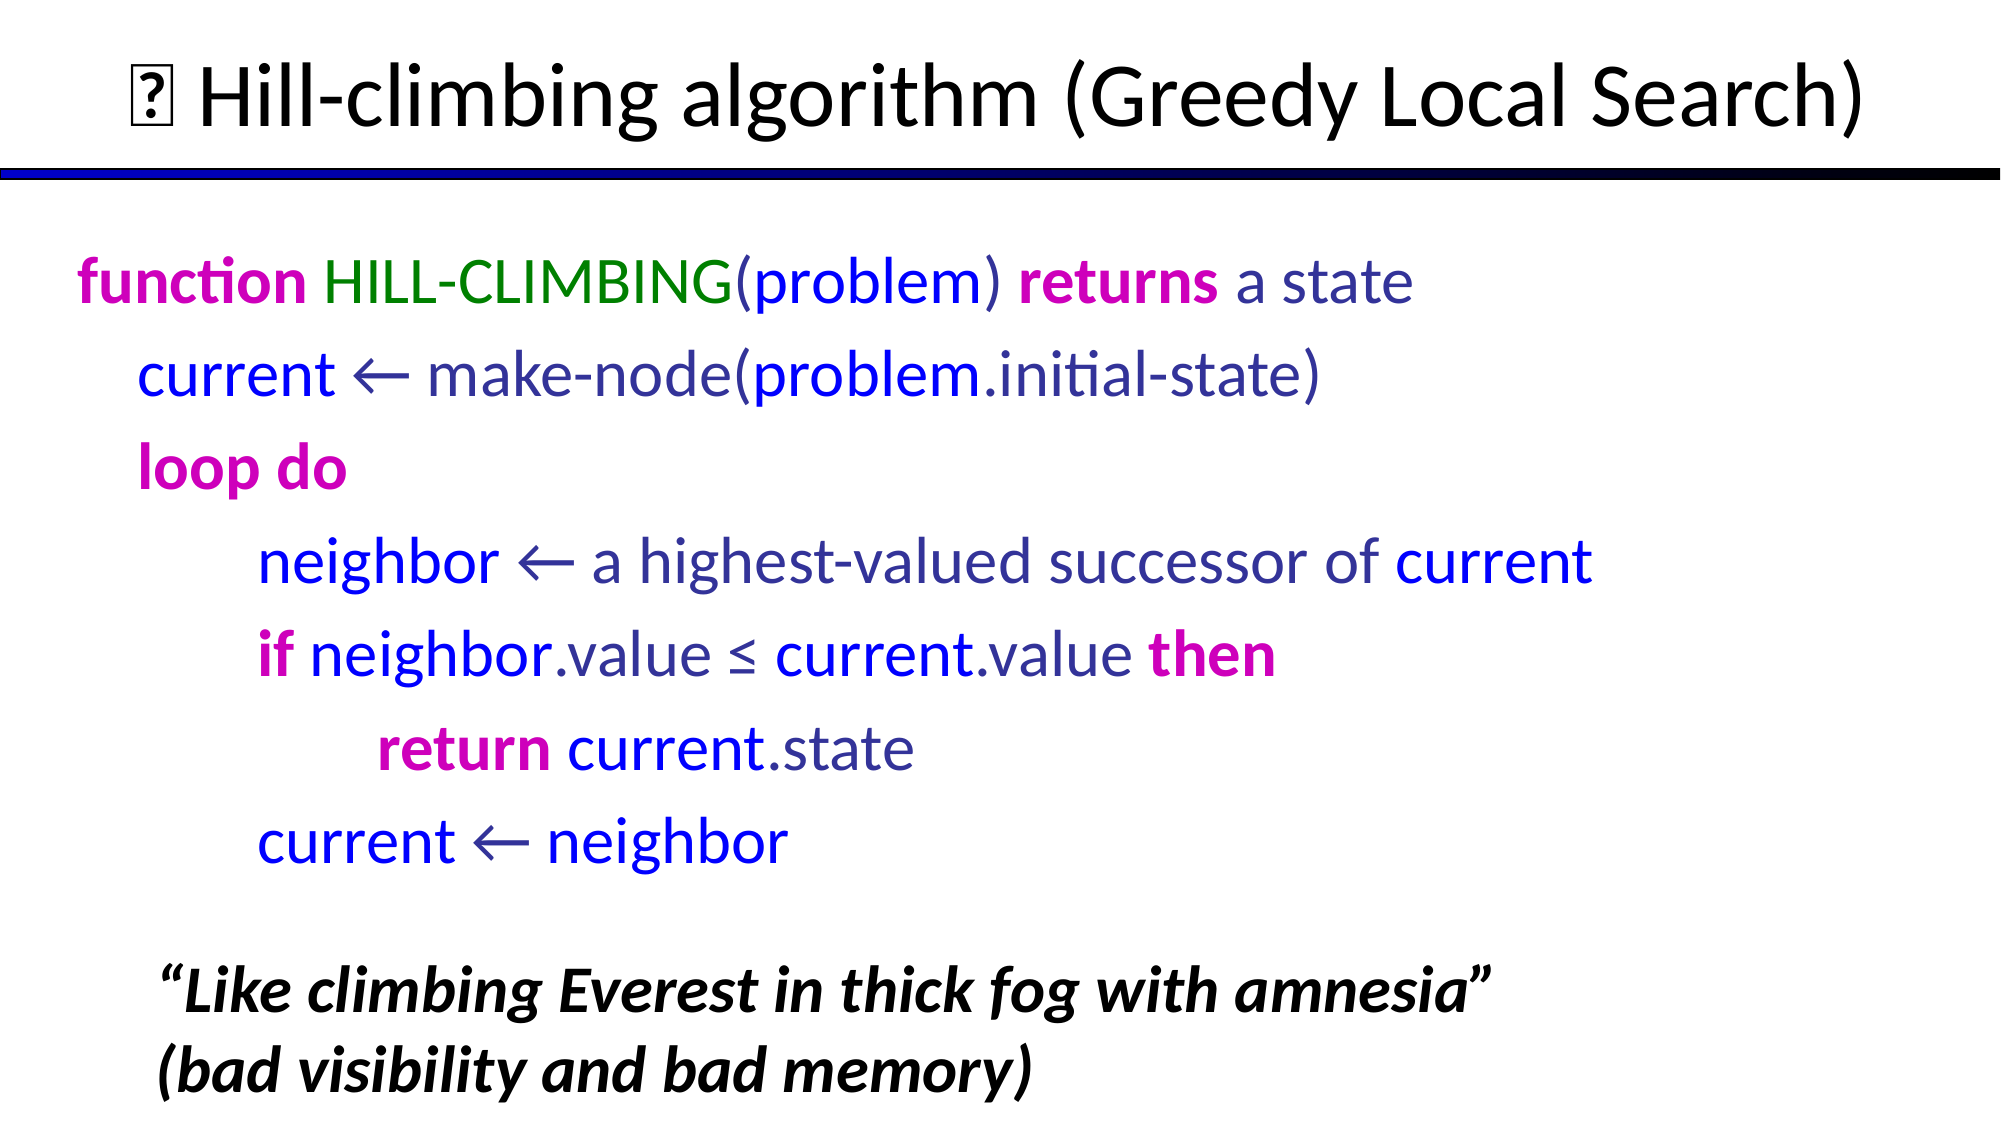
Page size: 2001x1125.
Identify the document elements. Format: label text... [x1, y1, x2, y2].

text_box “Like climbing Everest in thick fog with amnesia” (bad visibility and bad memory) [140, 938, 1546, 1125]
list function HILL-CLIMBING(problem) returns a state current ← make-node(problem.initial-state) loop do neighbor ← a highest-valued successor of current if neighbor.value ≤ current.value then return current.state current ← neighbor [62, 228, 2000, 834]
title 🚵 Hill-climbing algorithm (Greedy Local Search) [0, 0, 2000, 184]
